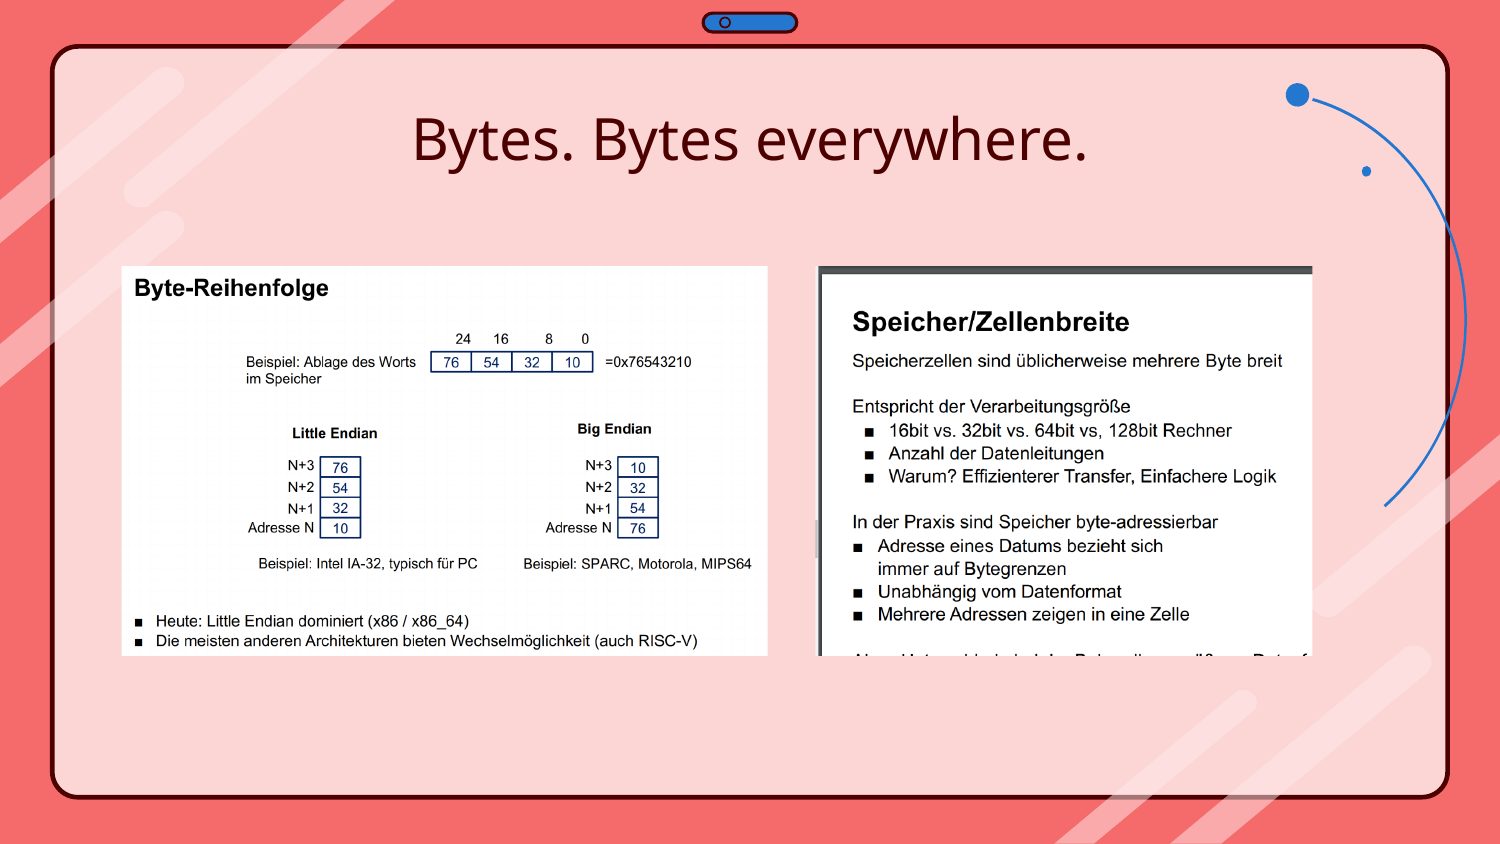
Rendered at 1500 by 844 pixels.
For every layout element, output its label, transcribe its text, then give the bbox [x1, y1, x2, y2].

picture [815, 266, 1313, 656]
picture [121, 266, 768, 656]
title Bytes. Bytes everywhere. [118, 87, 1382, 181]
